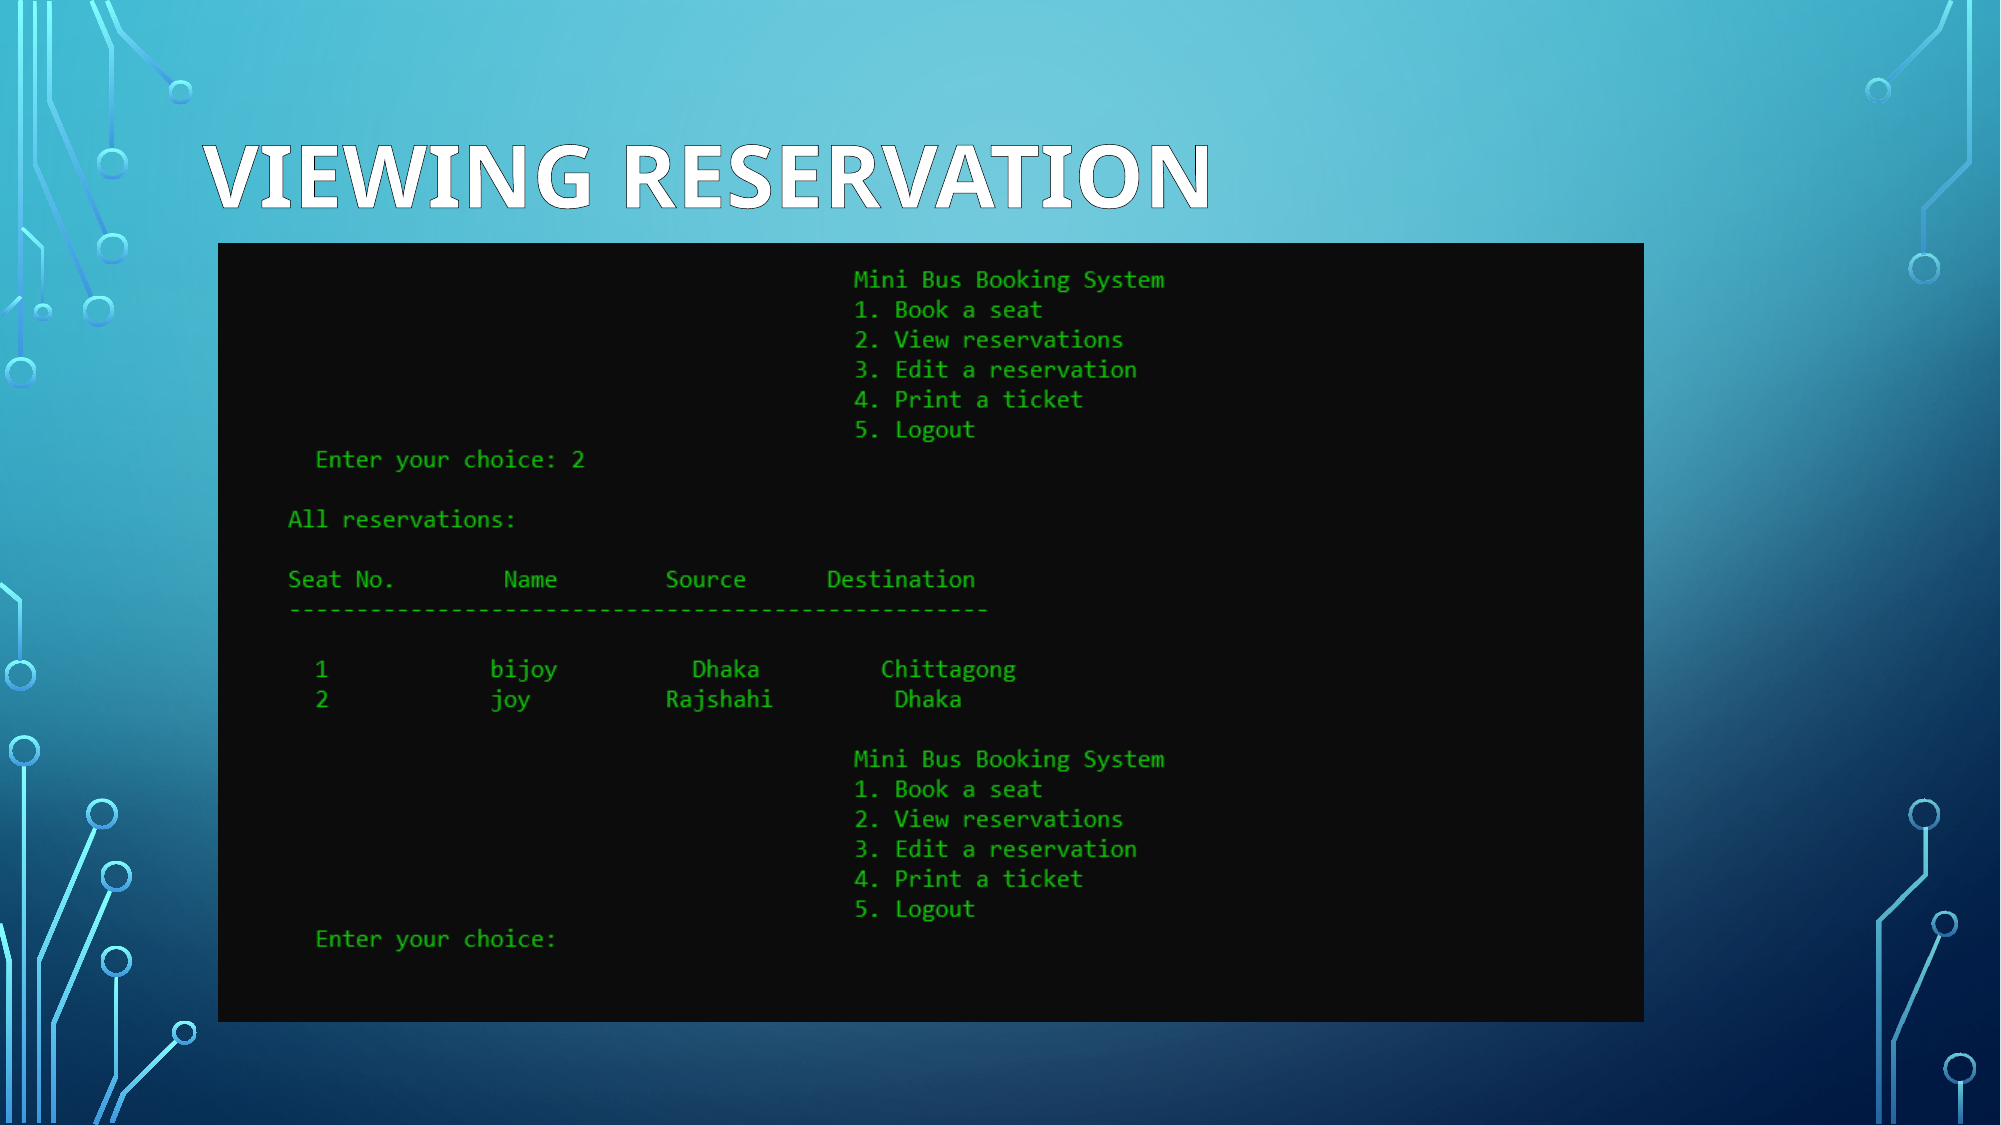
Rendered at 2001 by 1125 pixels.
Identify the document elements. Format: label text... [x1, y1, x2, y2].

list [218, 243, 1645, 1022]
title Viewing Reservation [187, 124, 1813, 330]
